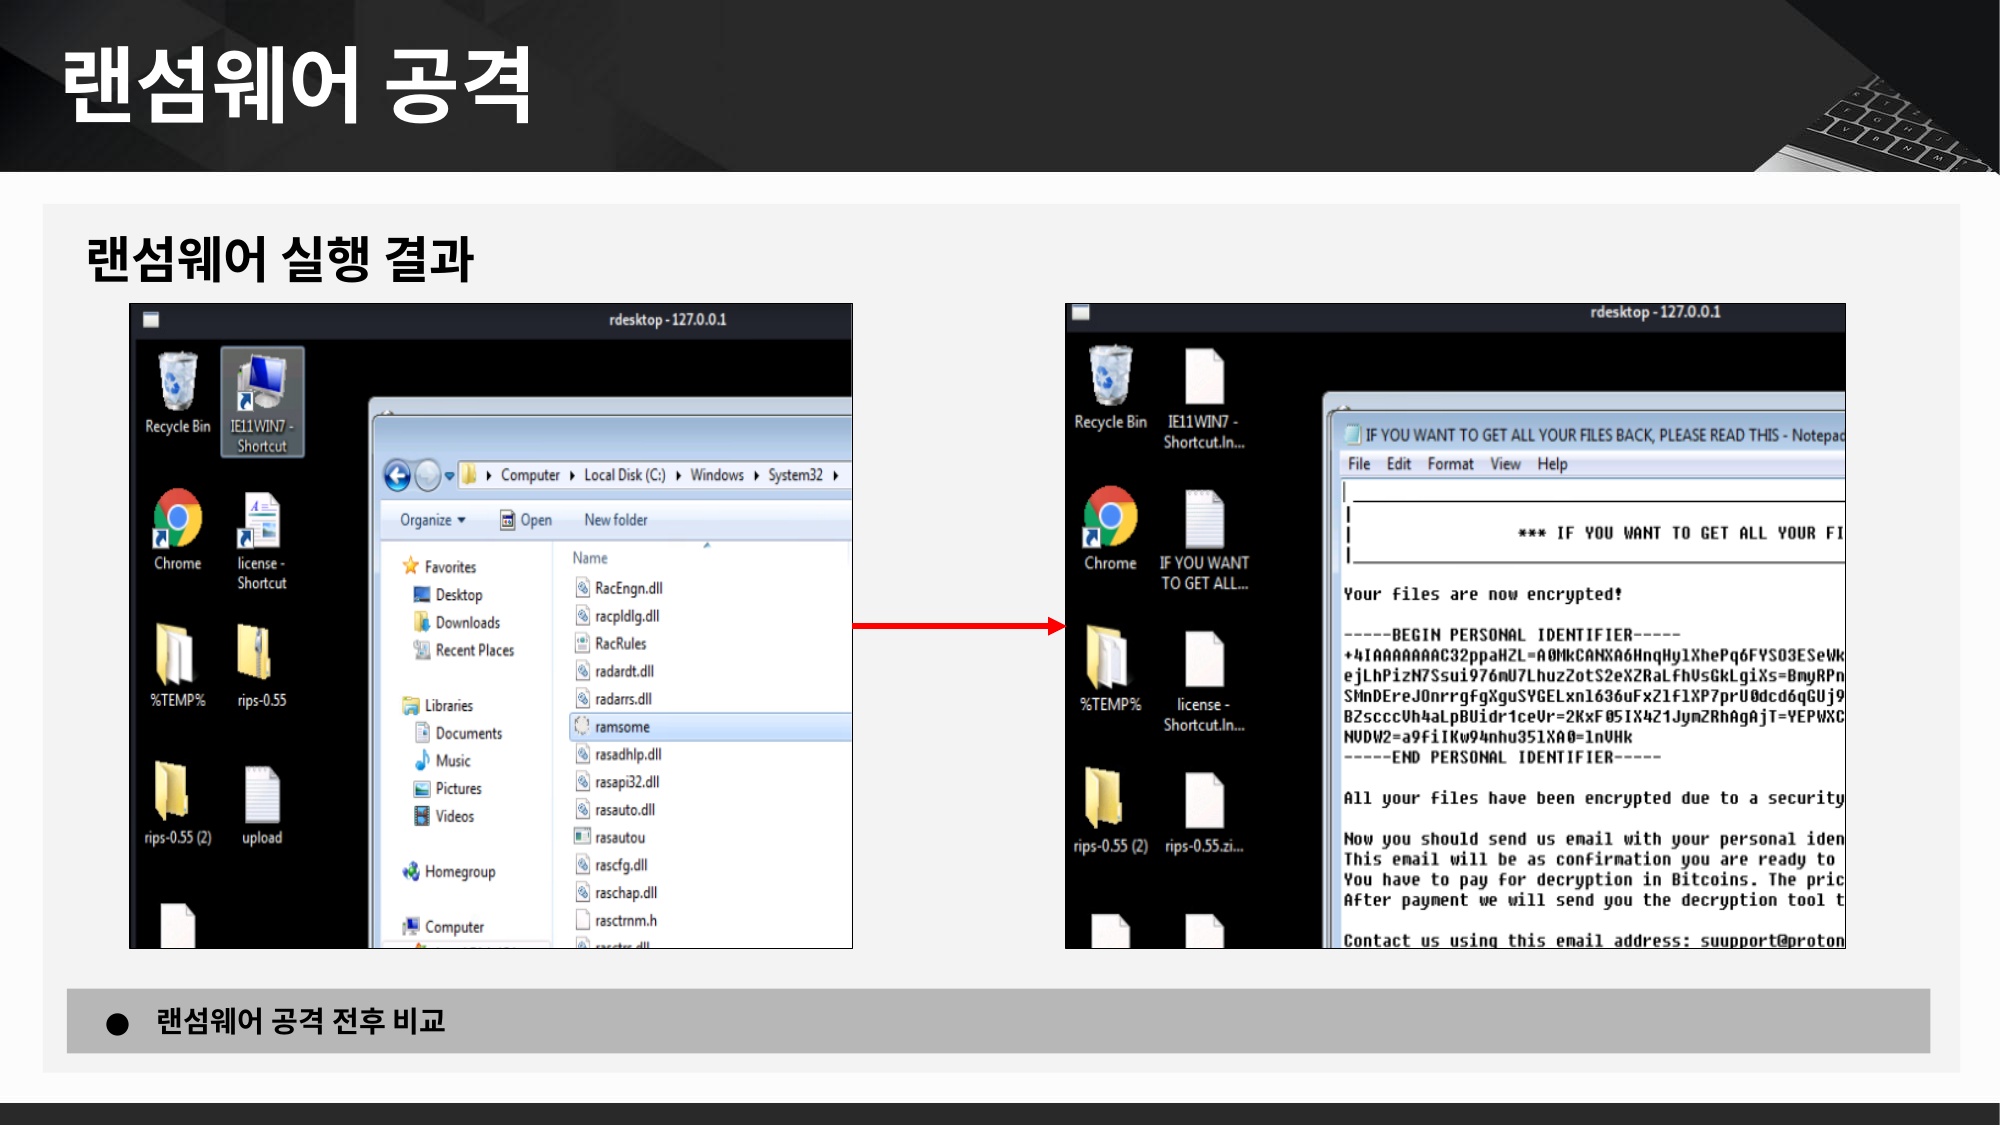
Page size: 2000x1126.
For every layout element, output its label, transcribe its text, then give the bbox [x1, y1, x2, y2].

text_box [42, 203, 1961, 1073]
text_box 랜섬웨어 실행 결과 [70, 213, 1344, 304]
picture [0, 0, 2000, 1125]
title 랜섬웨어 공격 [43, 17, 1401, 149]
text_box 랜섬웨어 공격 전후 비교 [66, 988, 1931, 1054]
